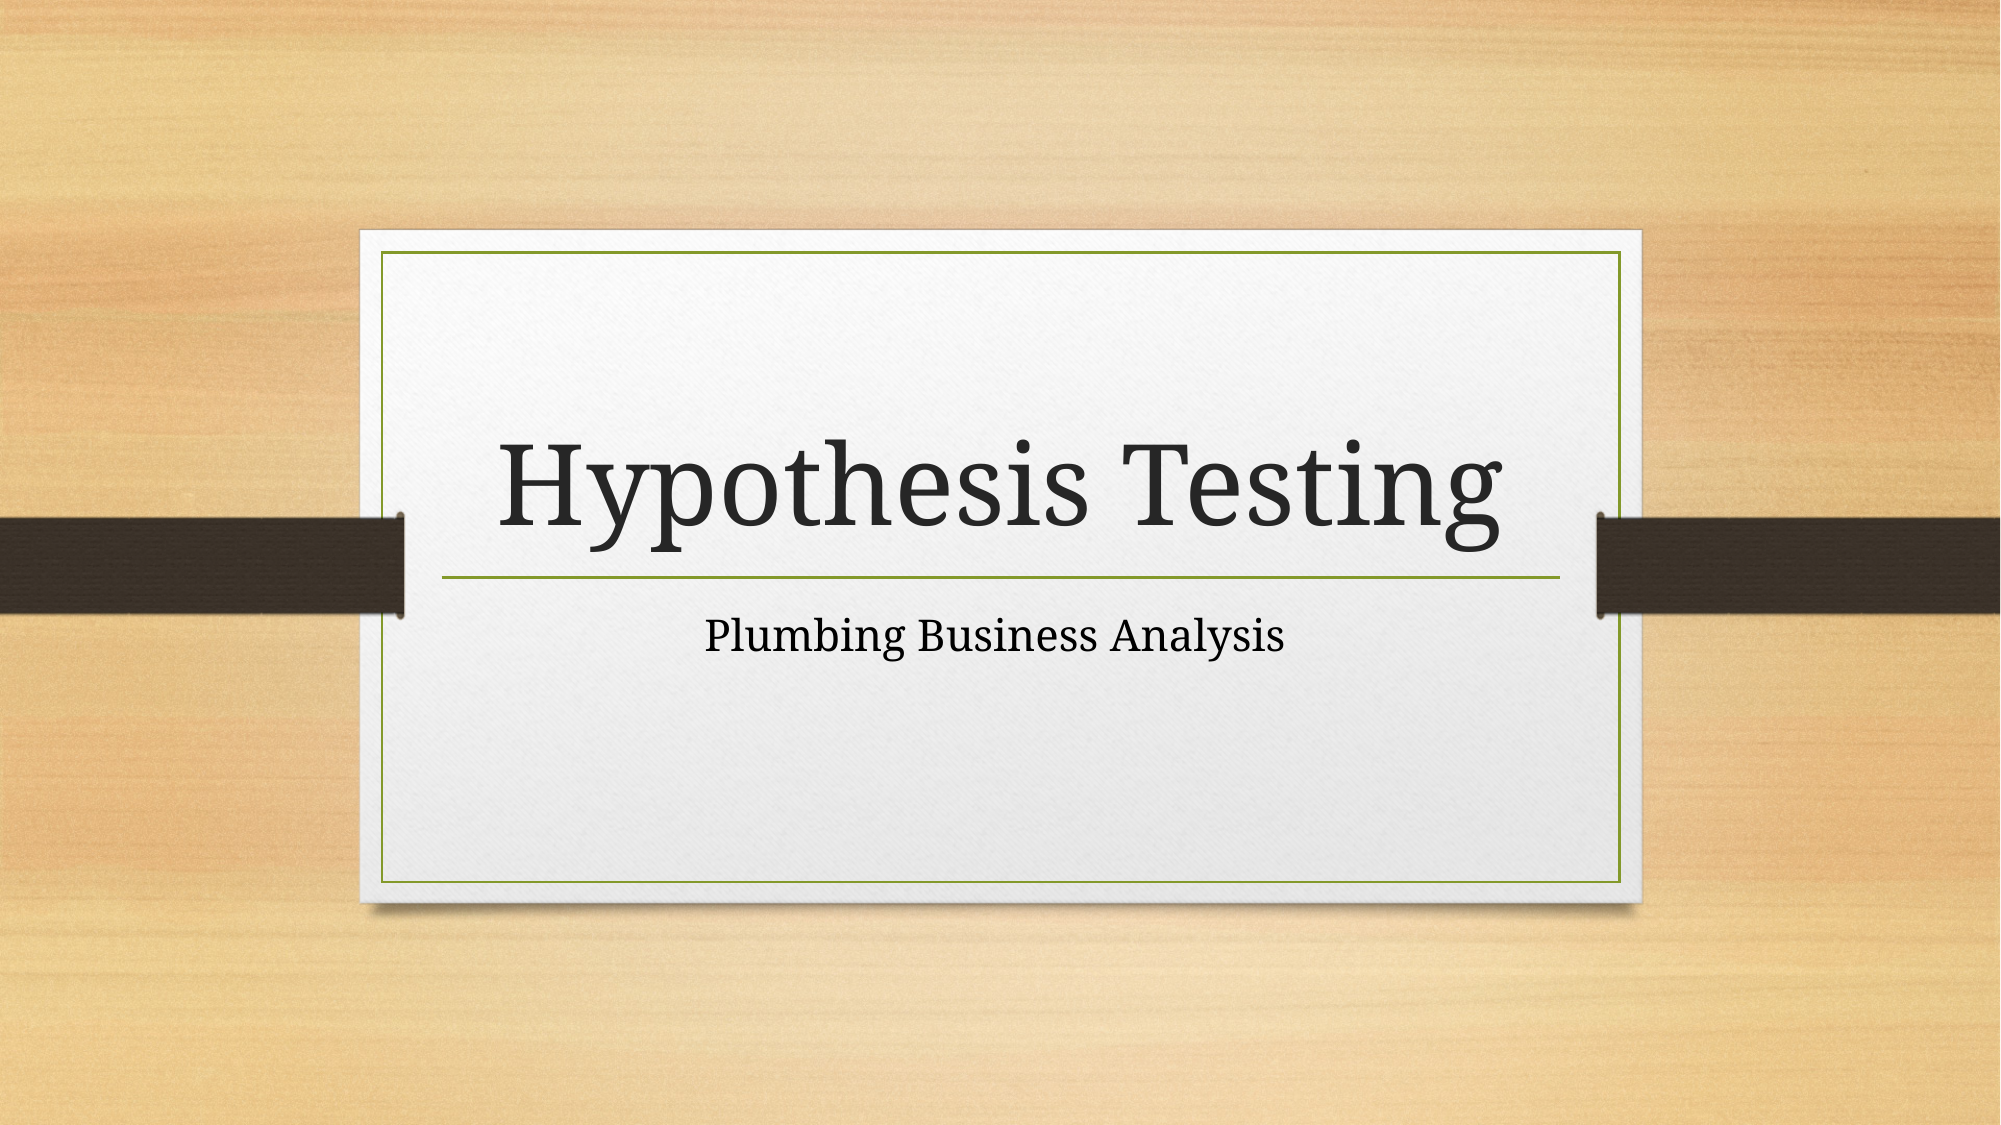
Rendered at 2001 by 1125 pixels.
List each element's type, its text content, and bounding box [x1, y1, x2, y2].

picture [0, 0, 2001, 1125]
subtitle Plumbing Business Analysis [441, 600, 1560, 817]
title Hypothesis Testing [441, 306, 1560, 556]
